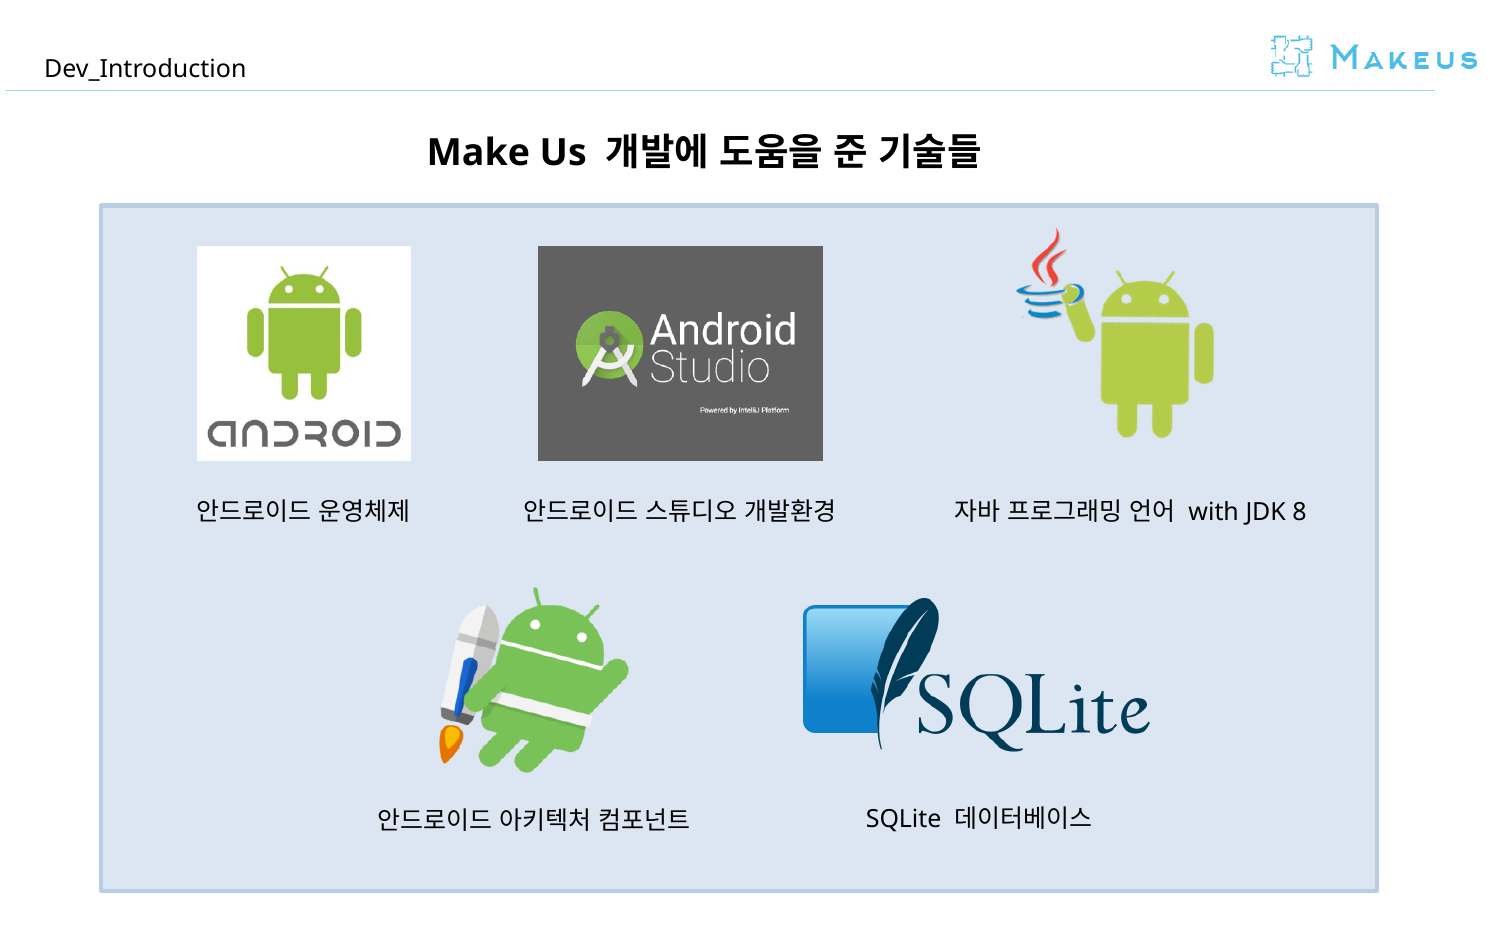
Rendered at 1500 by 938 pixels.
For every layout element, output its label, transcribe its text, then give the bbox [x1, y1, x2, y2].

text_box Make Us 개발에 도움을 준 기술들 [411, 120, 1030, 180]
picture [1253, 2, 1500, 115]
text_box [100, 205, 1378, 891]
text_box Dev_Introduction [29, 45, 297, 90]
